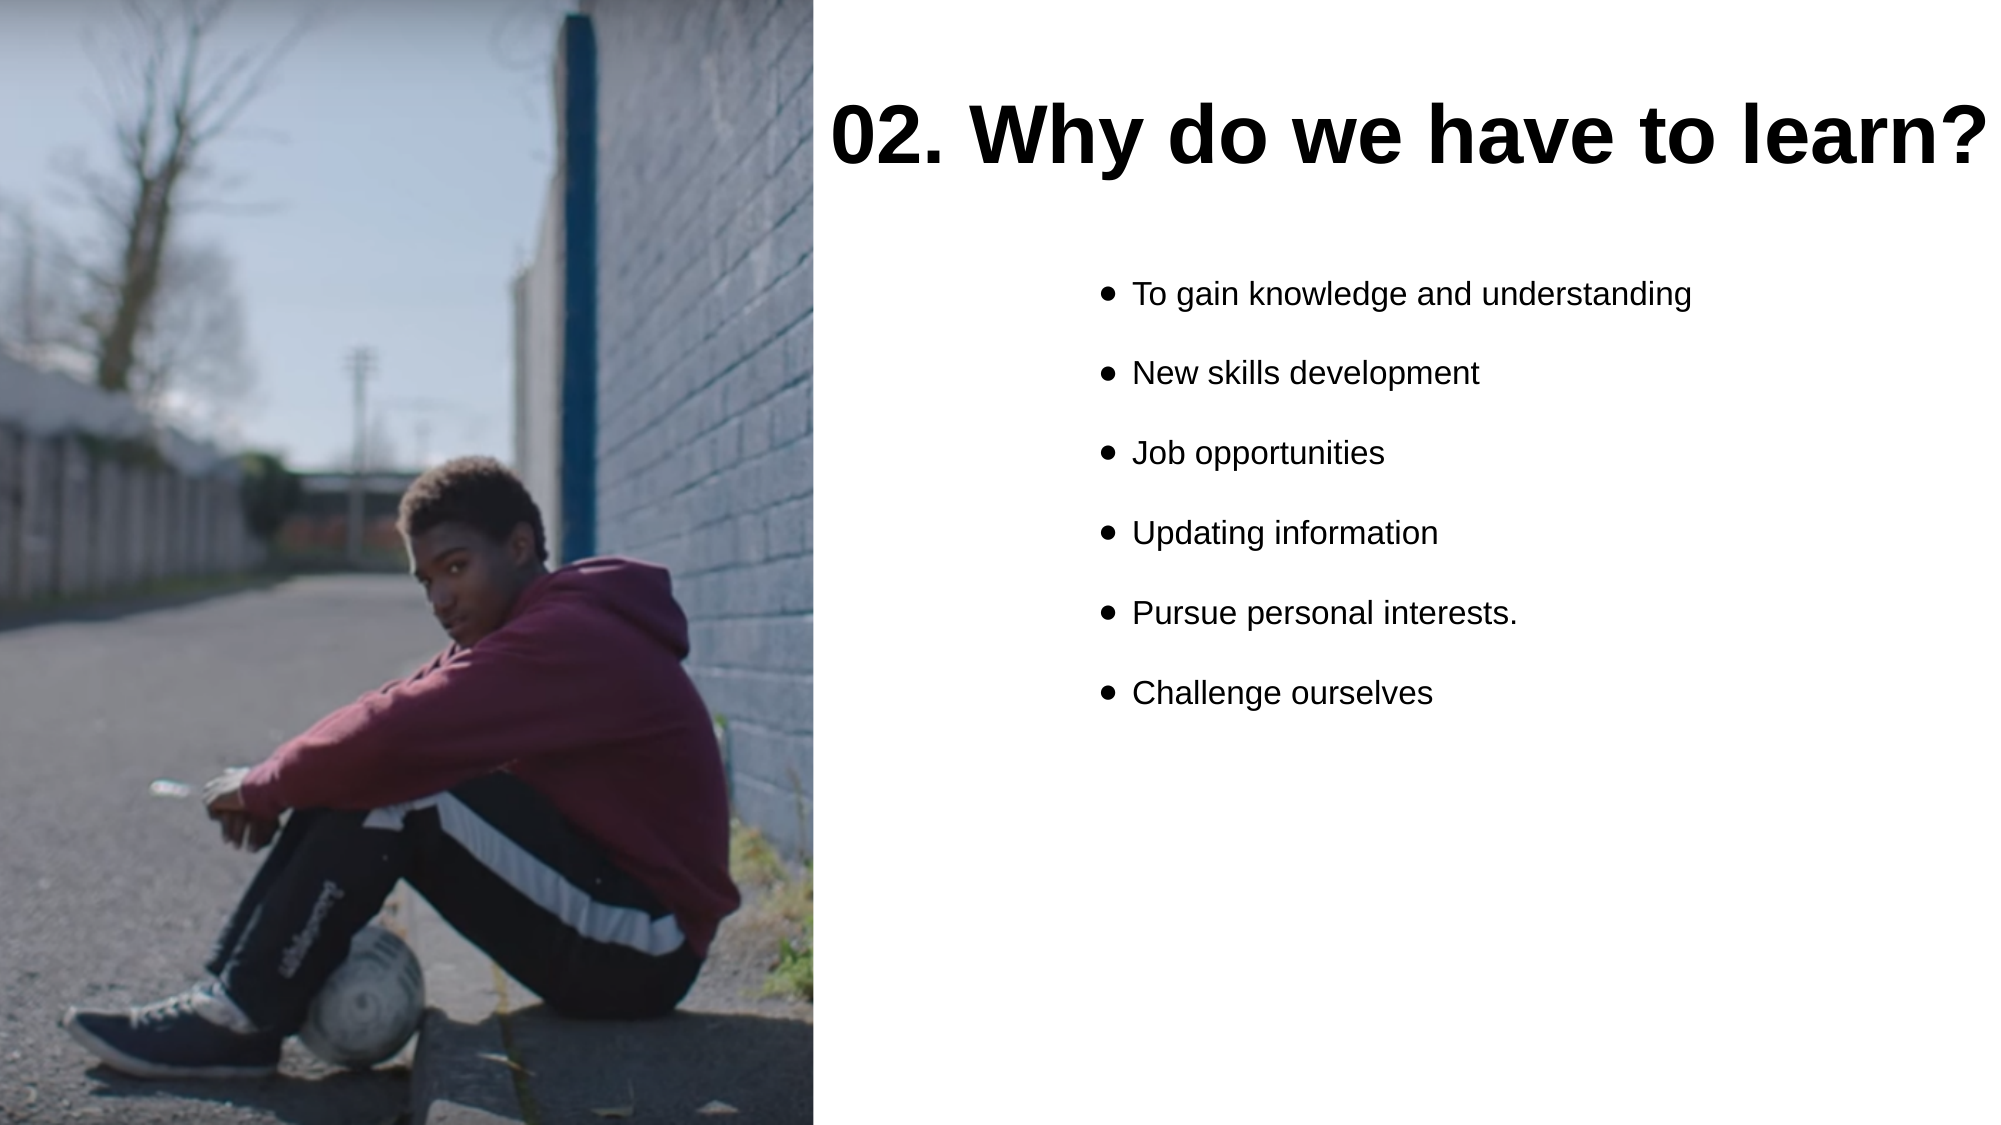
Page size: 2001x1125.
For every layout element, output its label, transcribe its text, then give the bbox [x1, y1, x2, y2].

picture [0, 0, 814, 1125]
text_box 02. Why do we have to learn? [815, 65, 2000, 193]
text_box To gain knowledge and understanding New skills development Job opportunities Updating information Pursue personal interests. Challenge ourselves [1072, 217, 1861, 817]
